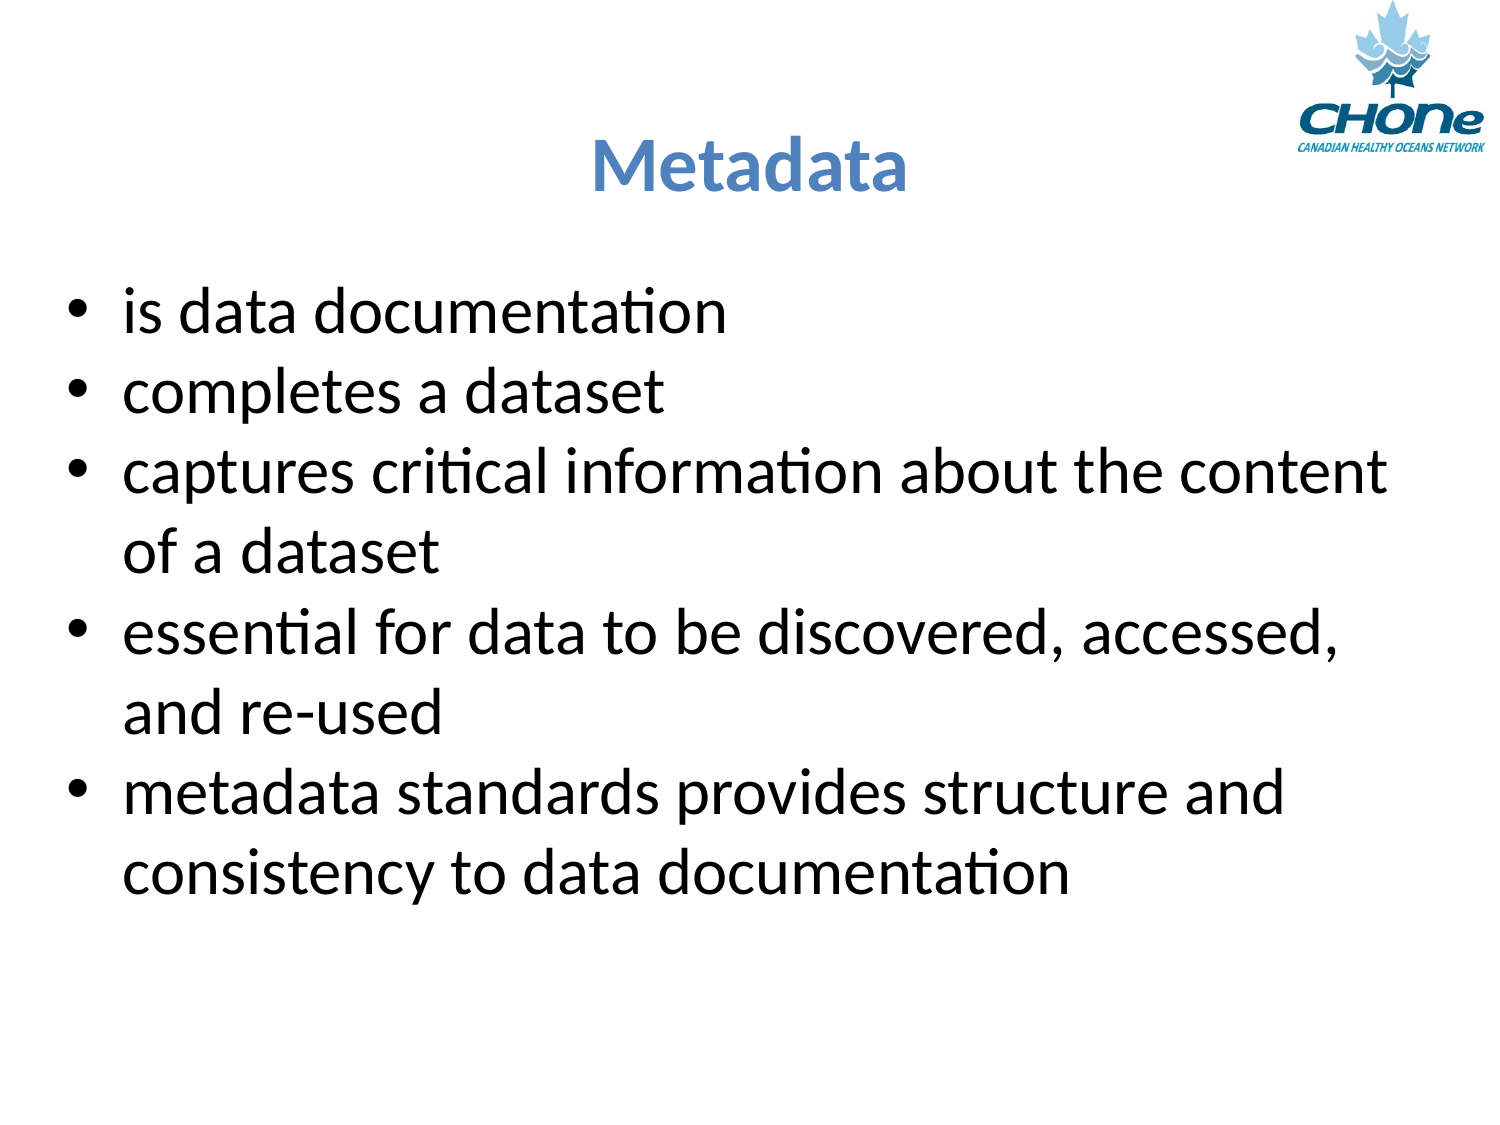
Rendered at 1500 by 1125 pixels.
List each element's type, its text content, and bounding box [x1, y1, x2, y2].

list is data documentation completes a dataset captures critical information about the content of a dataset essential for data to be discovered, accessed, and re-used metadata standards provides structure and consistency to data documentation [51, 252, 1449, 1000]
title Metadata [51, 97, 1449, 223]
picture [1298, 0, 1485, 153]
